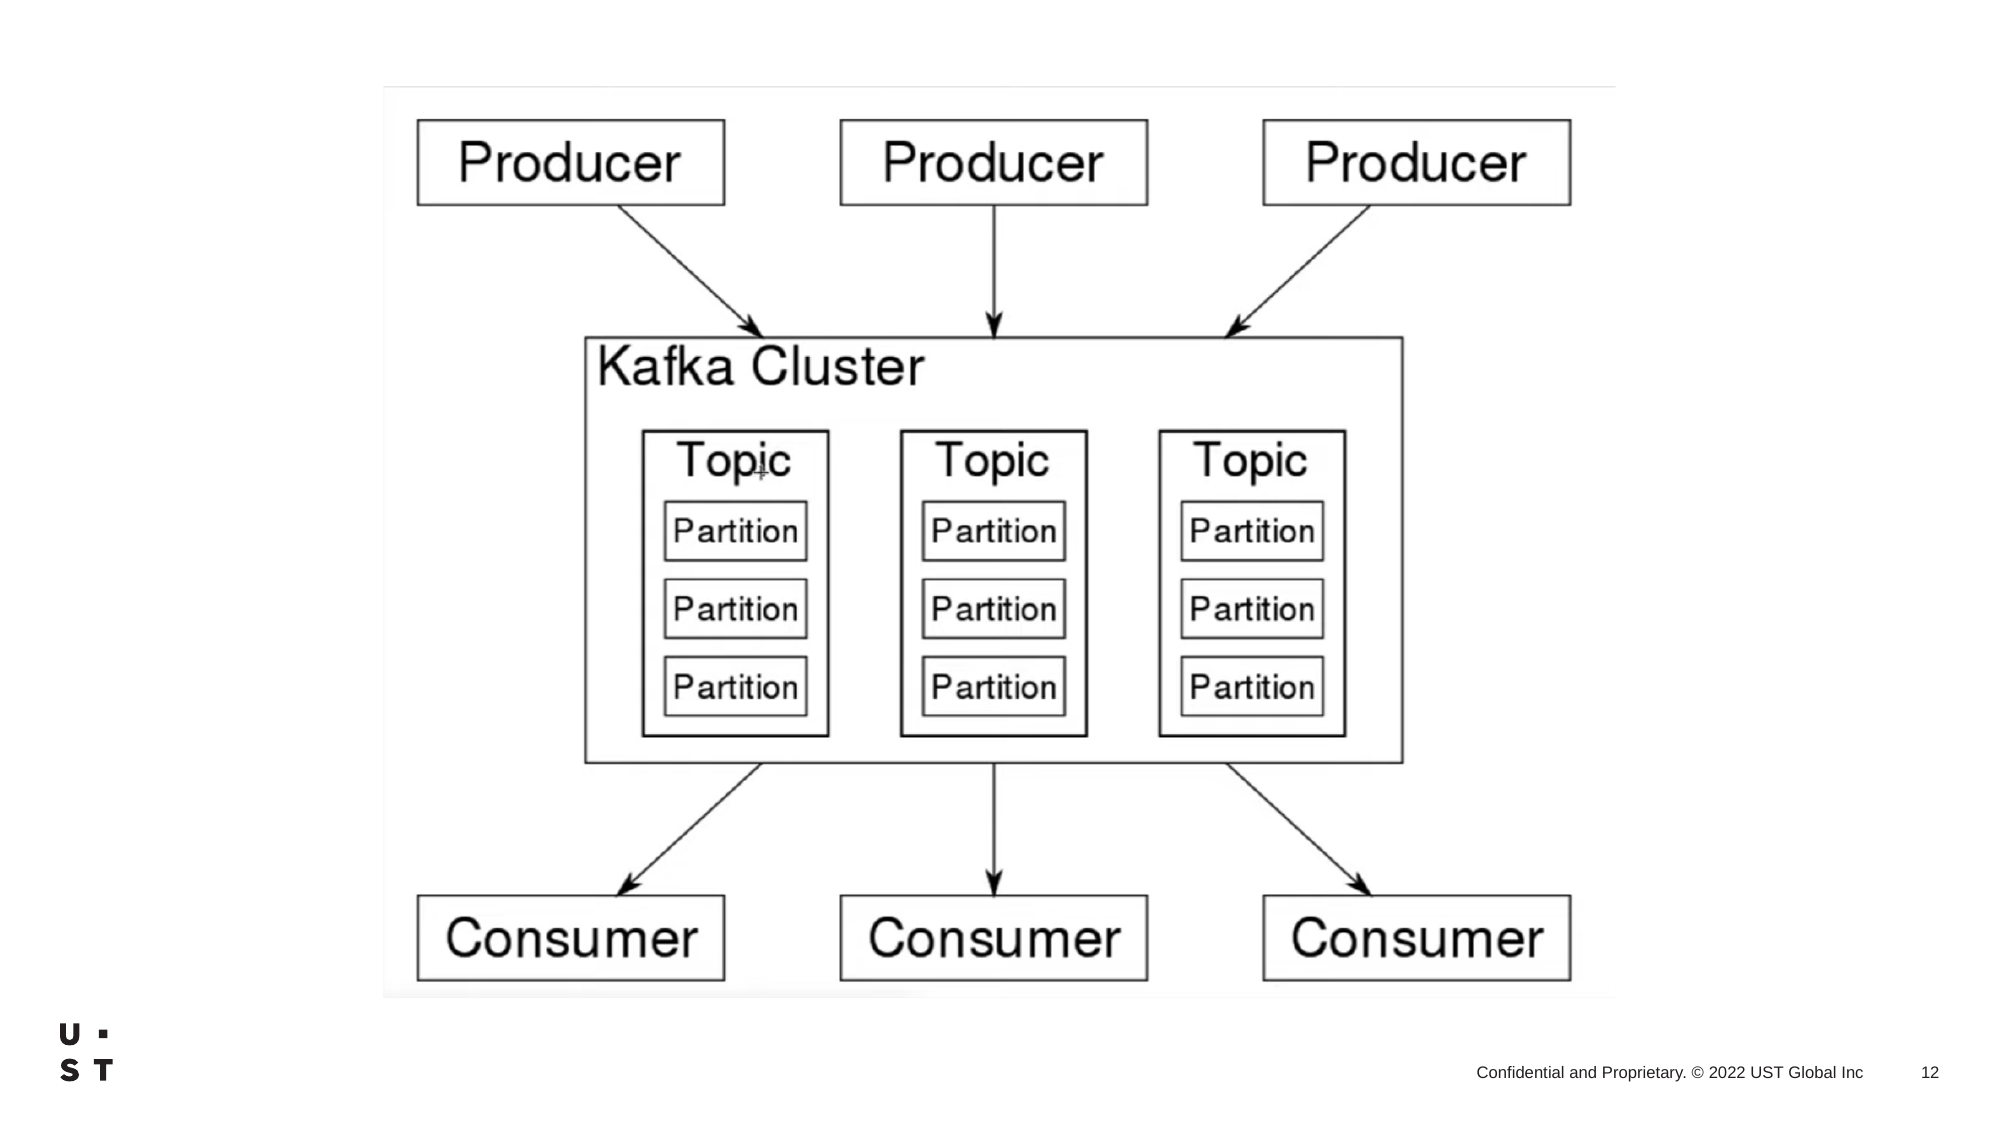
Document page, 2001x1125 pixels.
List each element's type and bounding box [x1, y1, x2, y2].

list [383, 85, 1617, 998]
